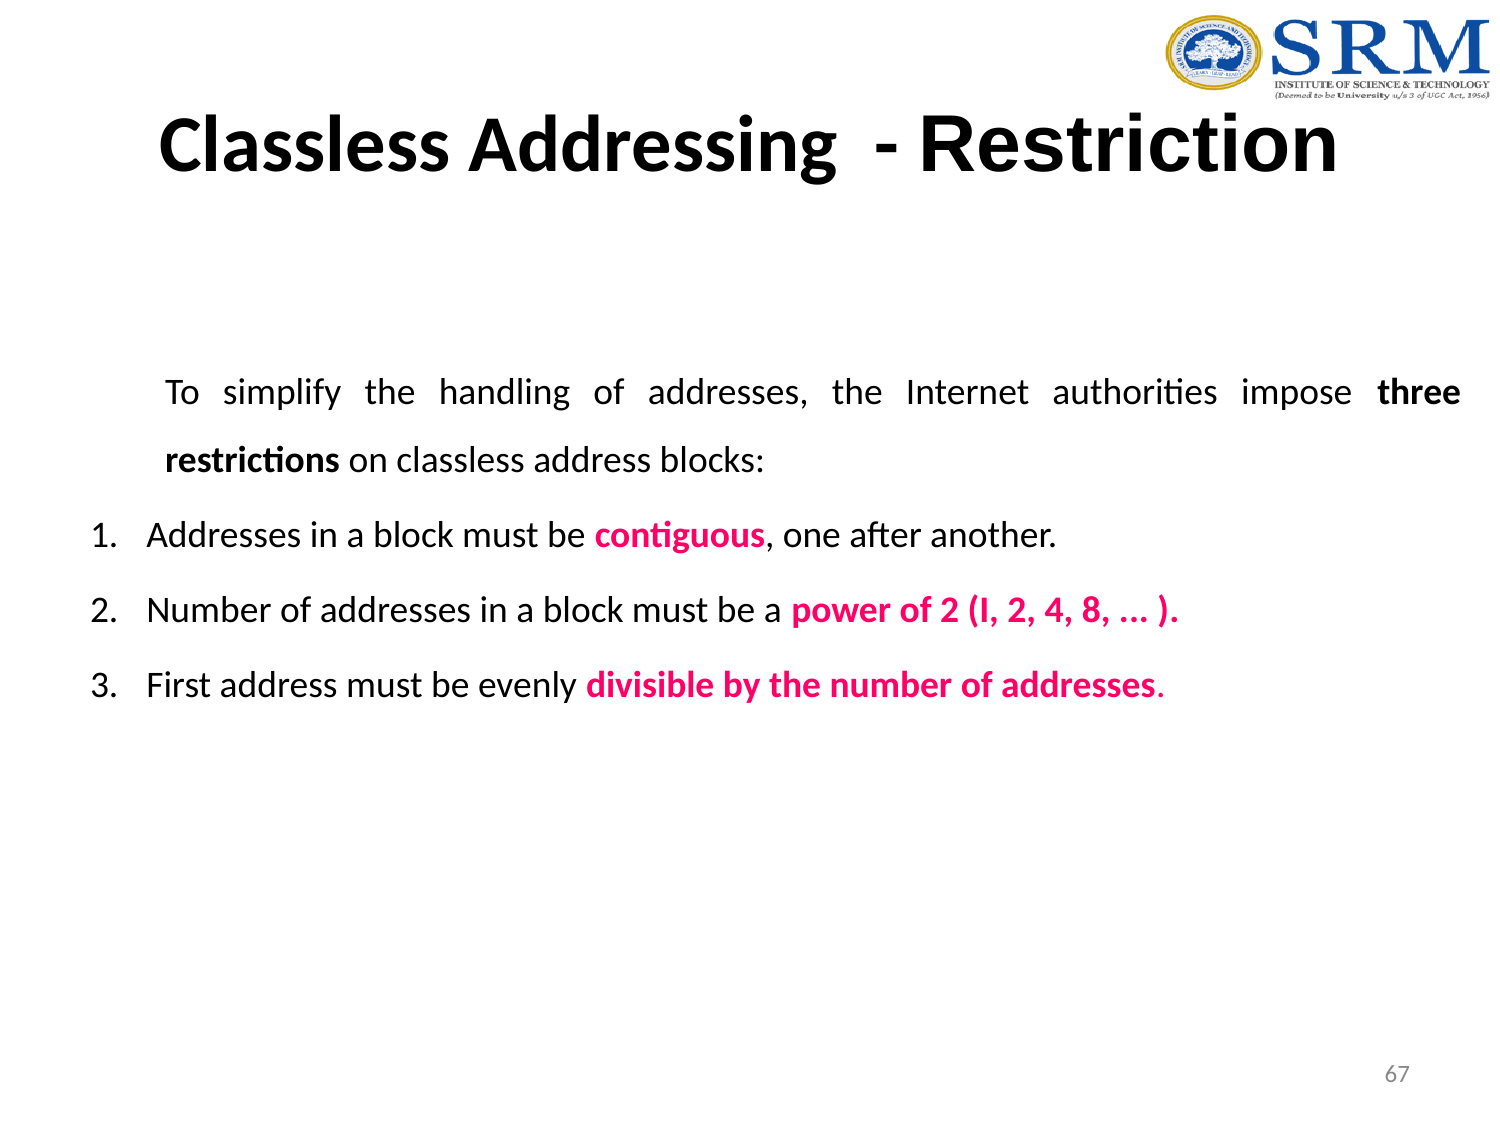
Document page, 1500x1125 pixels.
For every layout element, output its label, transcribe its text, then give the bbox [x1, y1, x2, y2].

list To simplify the handling of addresses, the Internet authorities impose three restrictions on classless address blocks: Addresses in a block must be contiguous, one after another. Number of addresses in a block must be a power of 2 (I, 2, 4, 8, ... ). First address must be evenly divisible by the number of addresses. [75, 337, 1477, 742]
slide_number 67 [1074, 1042, 1425, 1103]
picture [1162, 0, 1500, 112]
title Classless Addressing - Restriction [75, 45, 1425, 233]
